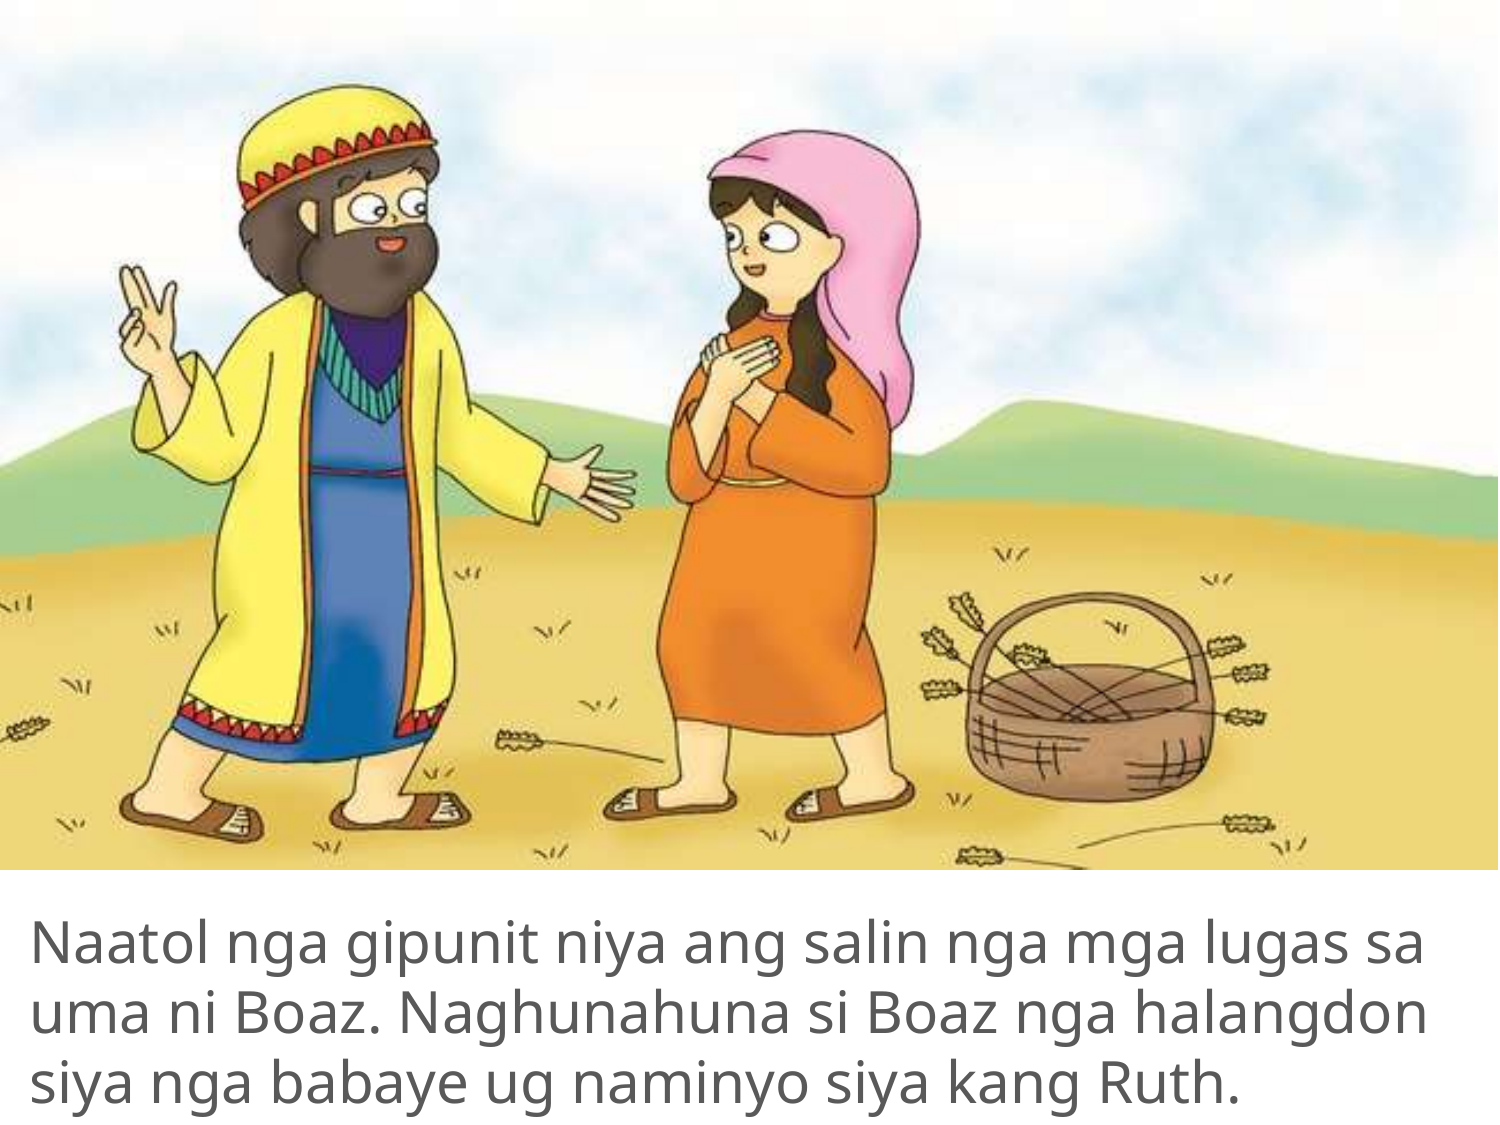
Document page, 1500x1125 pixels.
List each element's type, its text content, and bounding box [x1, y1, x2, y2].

picture [0, 0, 1498, 870]
text_box Naatol nga gipunit niya ang salin nga mga lugas sa uma ni Boaz. Naghunahuna si Boaz nga halangdon siya nga babaye ug naminyo siya kang Ruth. [14, 897, 1500, 1123]
